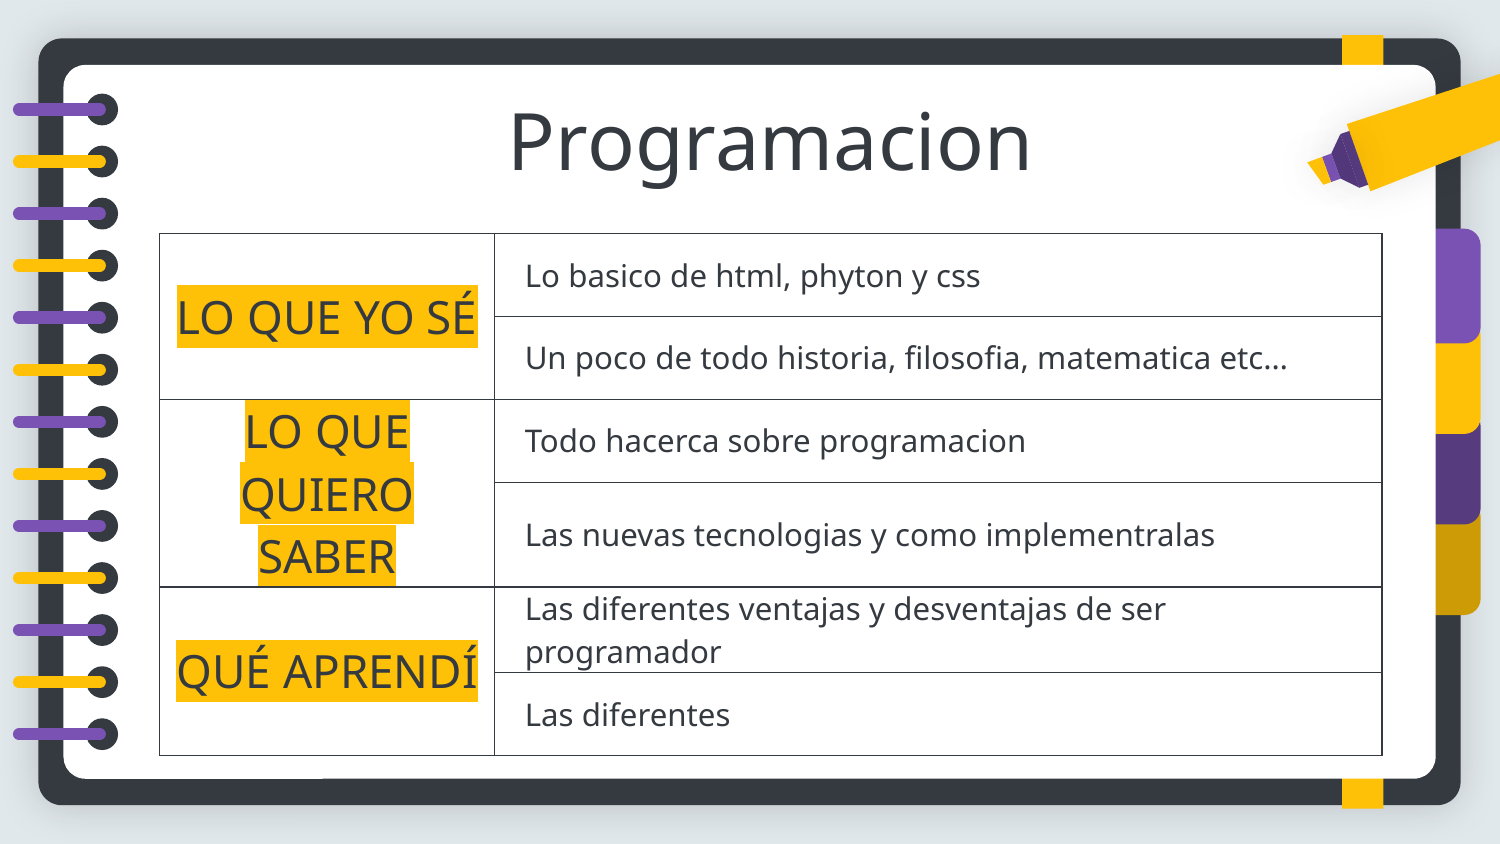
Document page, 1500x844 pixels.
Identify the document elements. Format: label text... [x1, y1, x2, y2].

table_cell Las nuevas tecnologias y como implementralas [495, 483, 1381, 586]
table_cell Un poco de todo historia, filosofia, matematica etc… [495, 317, 1381, 399]
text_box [1319, 62, 1500, 205]
table_cell Todo hacerca sobre programacion [495, 400, 1381, 482]
table_cell QUÉ APRENDÍ [160, 588, 494, 755]
table_cell Las diferentes ventajas y desventajas de ser programador [495, 588, 1381, 672]
title Programacion [159, 76, 1314, 174]
table_cell LO QUE QUIERO SABER [160, 400, 494, 586]
table_header Lo basico de html, phyton y css [495, 234, 1381, 316]
table_header LO QUE YO SÉ [160, 234, 494, 399]
table_cell Las diferentes [495, 673, 1381, 755]
